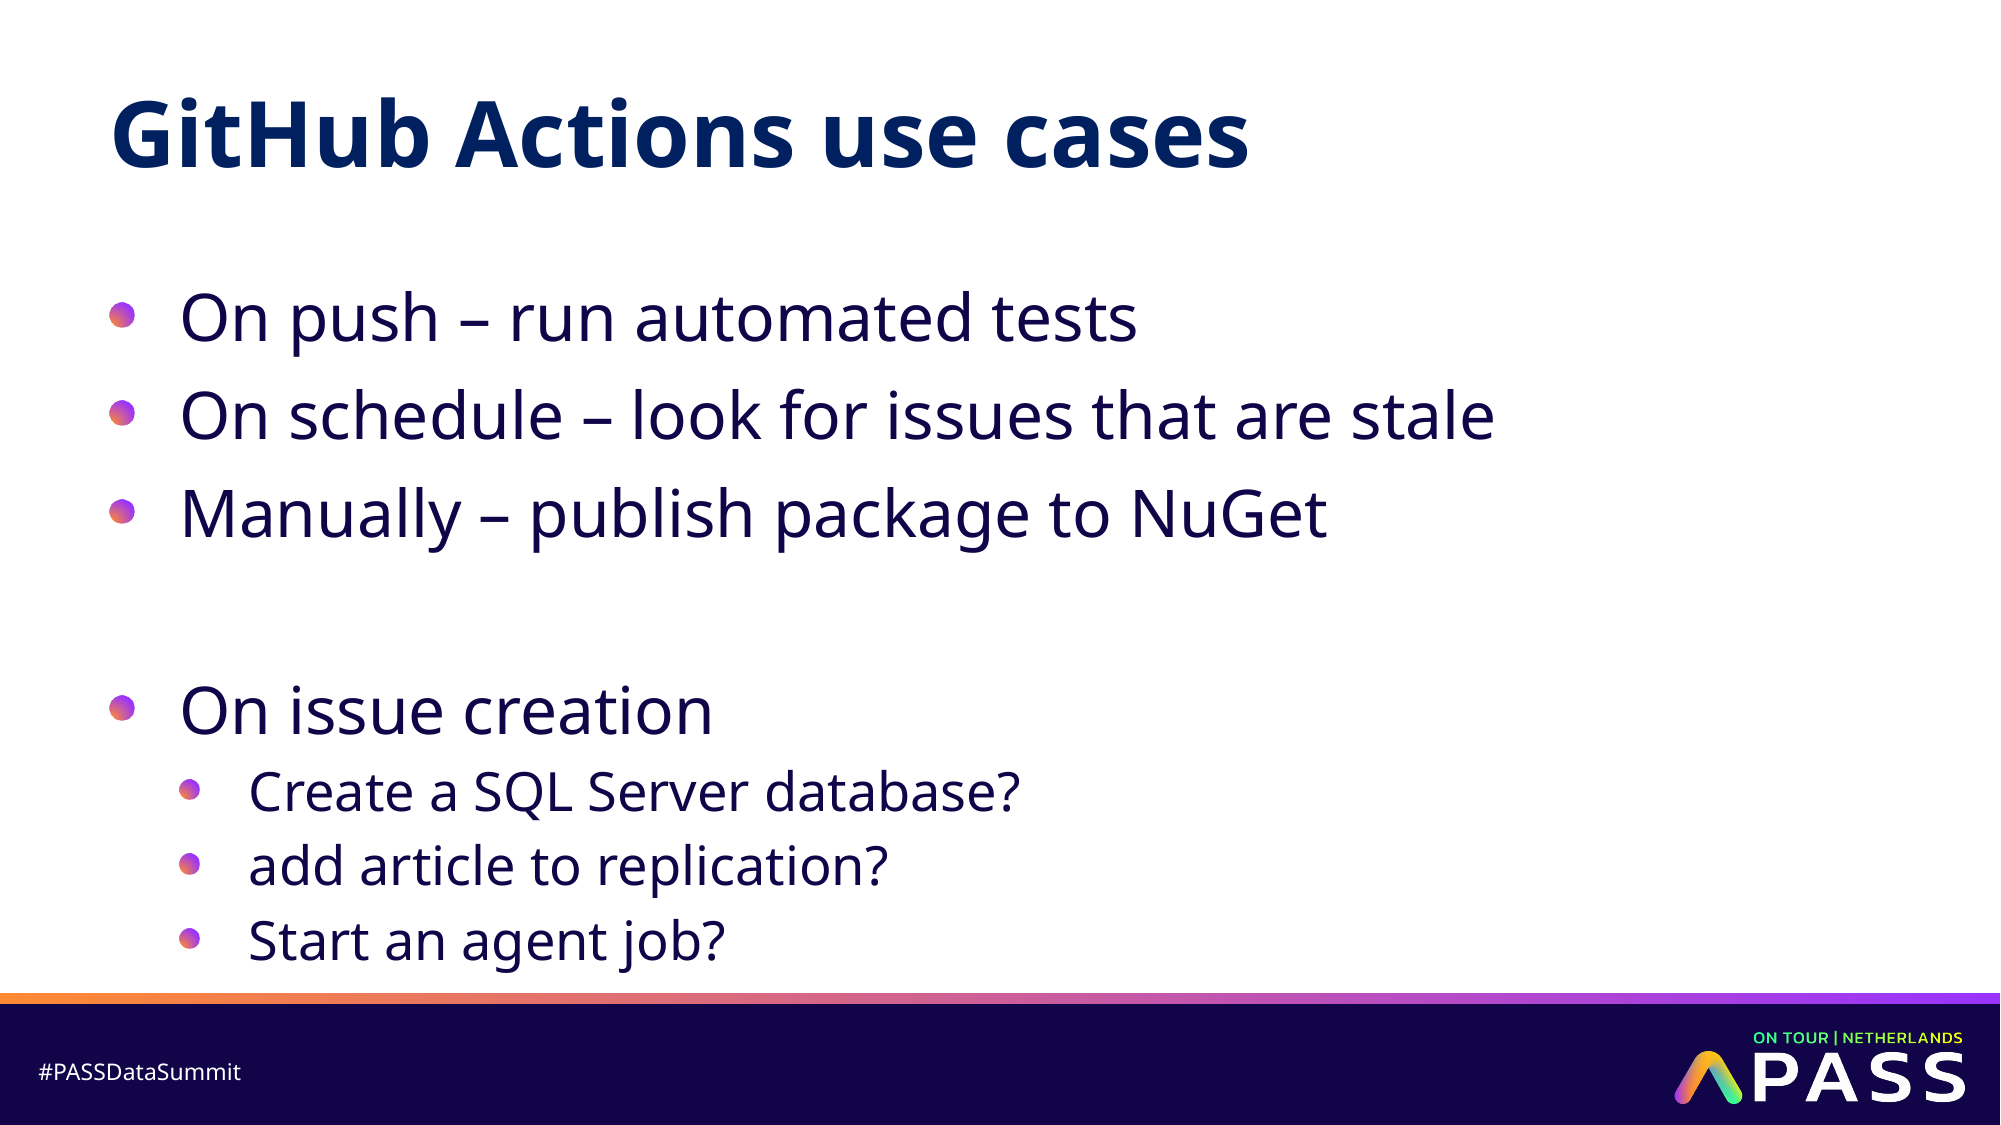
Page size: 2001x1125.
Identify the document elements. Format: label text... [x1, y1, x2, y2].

picture [1662, 1016, 1977, 1112]
picture [179, 928, 200, 949]
picture [109, 695, 135, 721]
picture [179, 853, 200, 875]
title GitHub Actions use cases [94, 80, 1640, 267]
picture [109, 302, 135, 328]
list On push – run automated tests On schedule – look for issues that are stale Manually – publish package to NuGet On issue creation Create a SQL Server database? add article to replication? Start an agent job? [94, 267, 1820, 981]
picture [109, 400, 135, 426]
picture [109, 499, 135, 524]
picture [179, 779, 200, 800]
